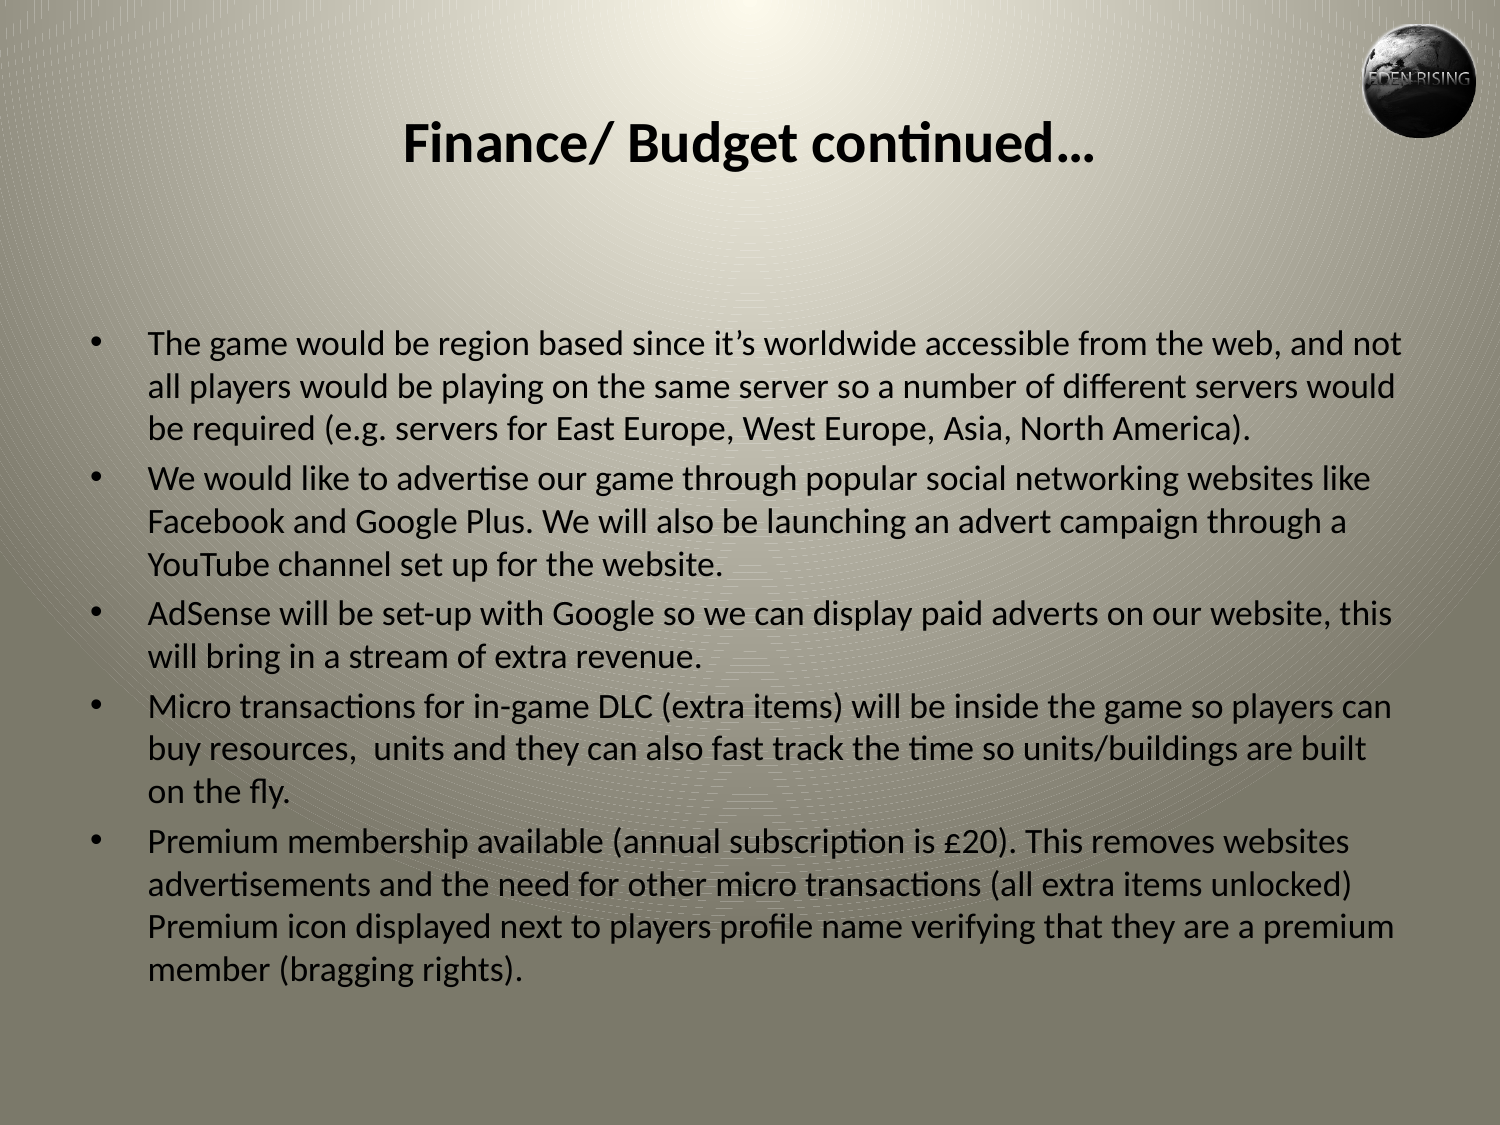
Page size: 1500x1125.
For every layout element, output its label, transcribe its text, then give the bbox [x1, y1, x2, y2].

title Finance/ Budget continued… [75, 45, 1425, 233]
picture [1362, 24, 1476, 138]
list The game would be region based since it’s worldwide accessible from the web, and not all players would be playing on the same server so a number of different servers would be required (e.g. servers for East Europe, West Europe, Asia, North America). We would like to advertise our game through popular social networking websites like Facebook and Google Plus. We will also be launching an advert campaign through a YouTube channel set up for the website. AdSense will be set-up with Google so we can display paid adverts on our website, this will bring in a stream of extra revenue. Micro transactions for in-game DLC (extra items) will be inside the game so players can buy resources, units and they can also fast track the time so units/buildings are built on the fly. Premium membership available (annual subscription is £20). This removes websites advertisements and the need for other micro transactions (all extra items unlocked) Premium icon displayed next to players profile name verifying that they are a premium member (bragging rights). [75, 262, 1425, 1005]
